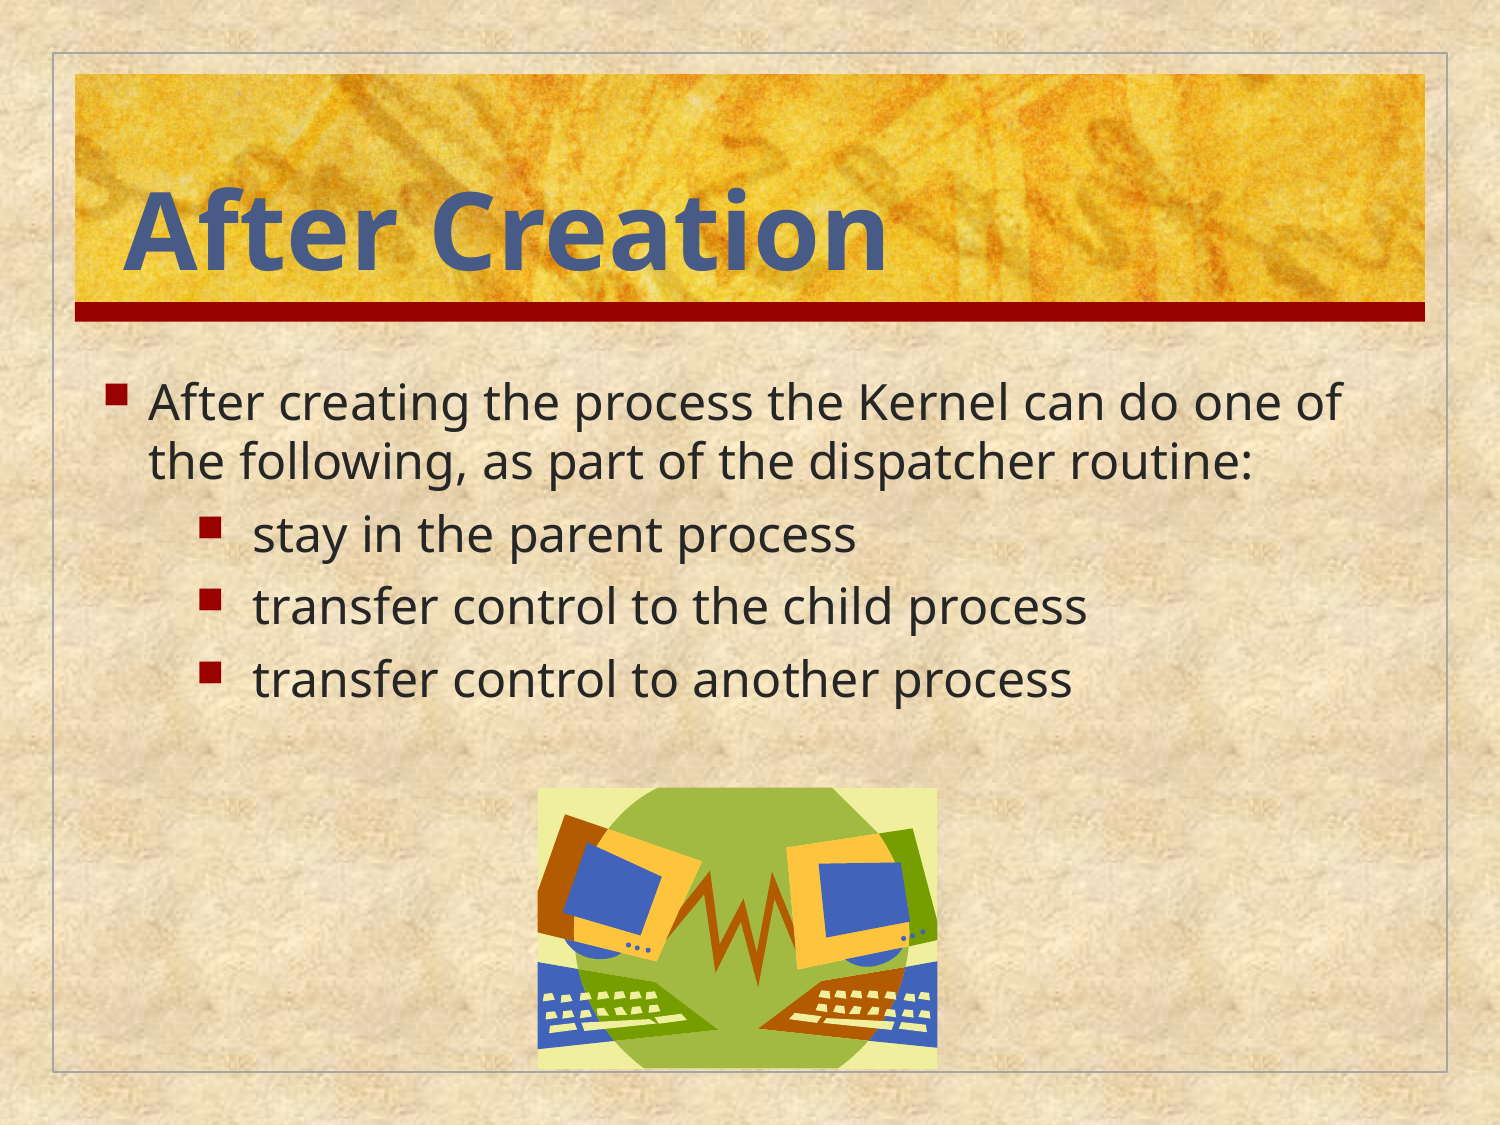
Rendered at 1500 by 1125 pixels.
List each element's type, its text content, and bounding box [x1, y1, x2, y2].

list After creating the process the Kernel can do one of the following, as part of the dispatcher routine: stay in the parent process transfer control to the child process transfer control to another process [87, 362, 1400, 1038]
title After Creation [108, 74, 1392, 292]
picture [0, 0, 1500, 1125]
